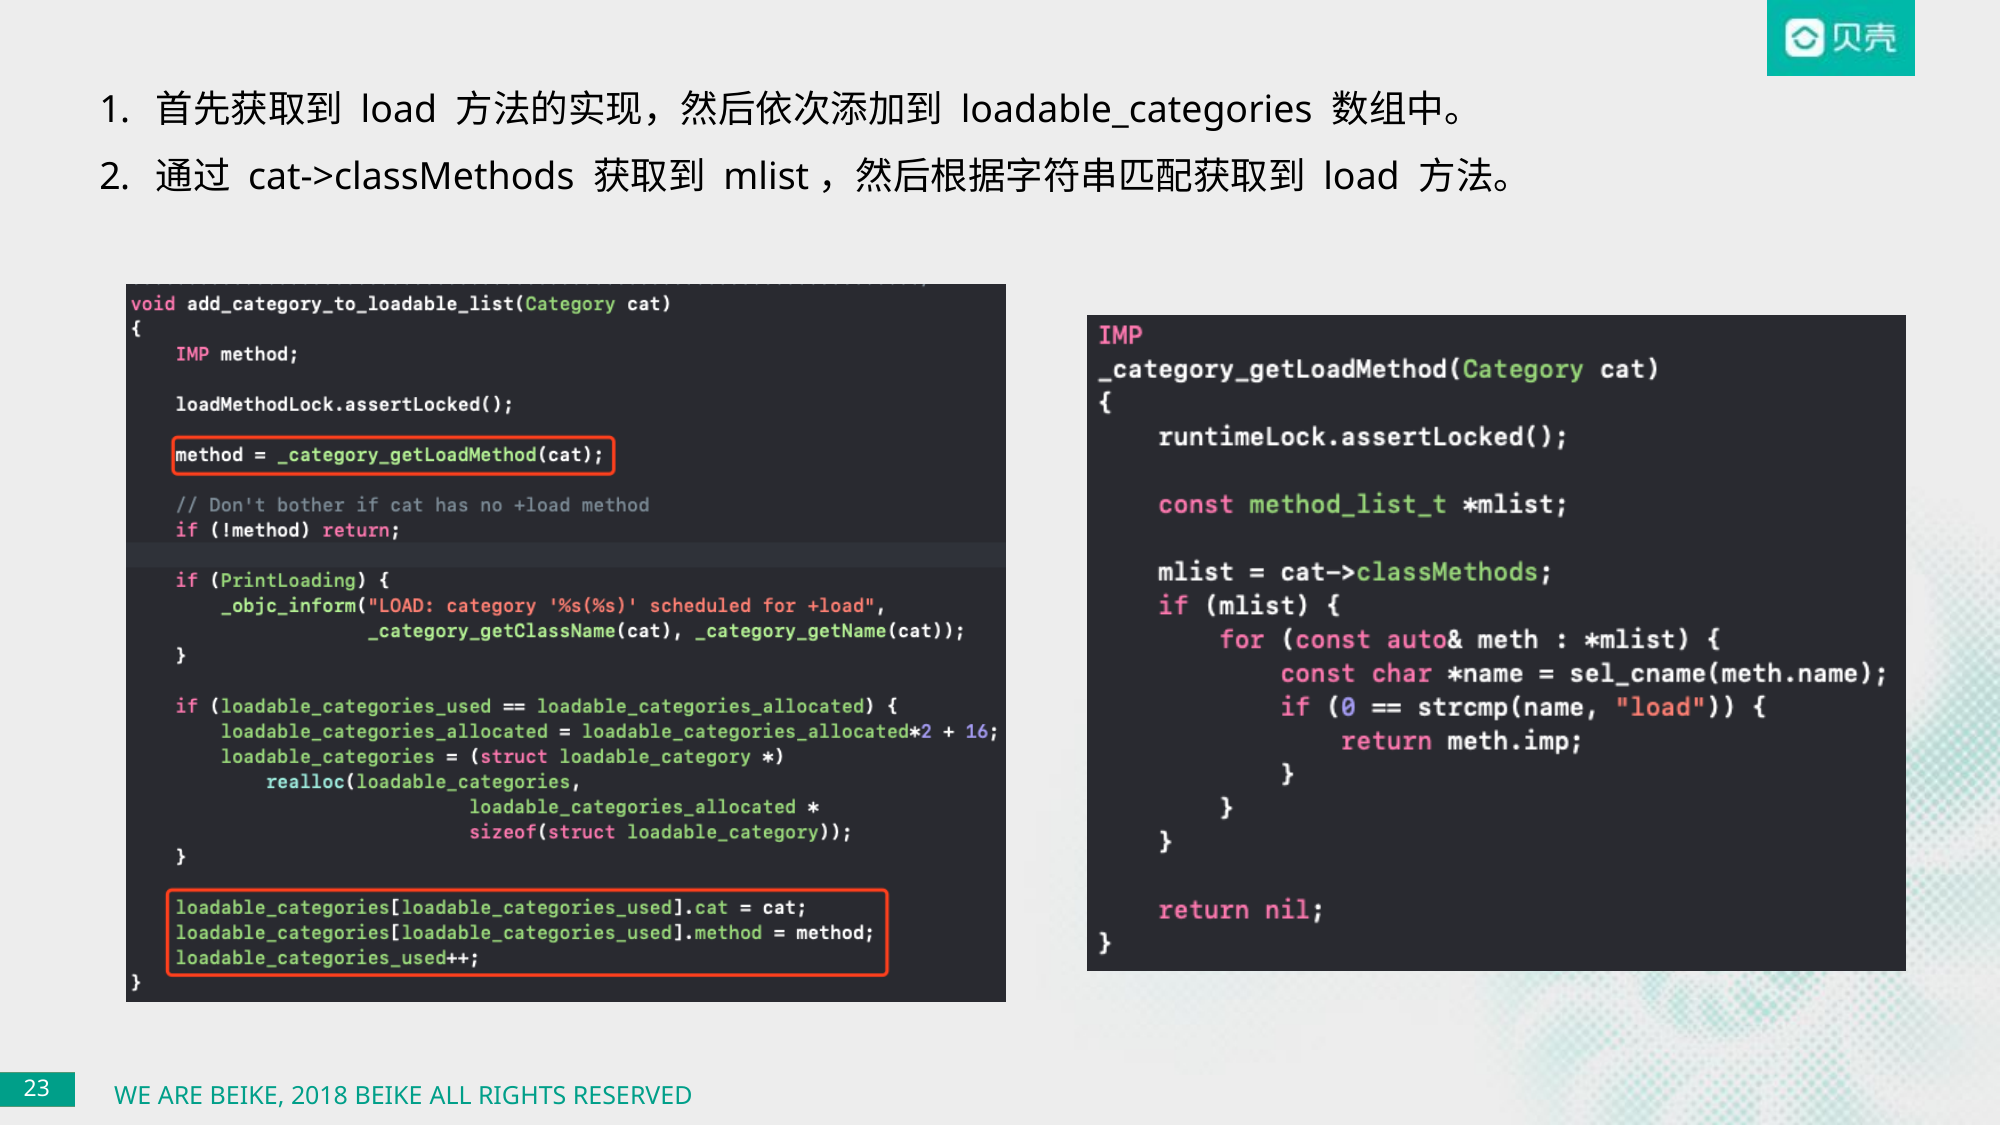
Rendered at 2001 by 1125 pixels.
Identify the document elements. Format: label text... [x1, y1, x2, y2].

picture [0, 0, 2000, 1125]
text_box 首先获取到 load 方法的实现，然后依次添加到 loadable_categories 数组中。 通过 cat->classMethods 获取到 mlist，然后根据字符串匹配获取到 load 方法。 [84, 54, 1927, 205]
